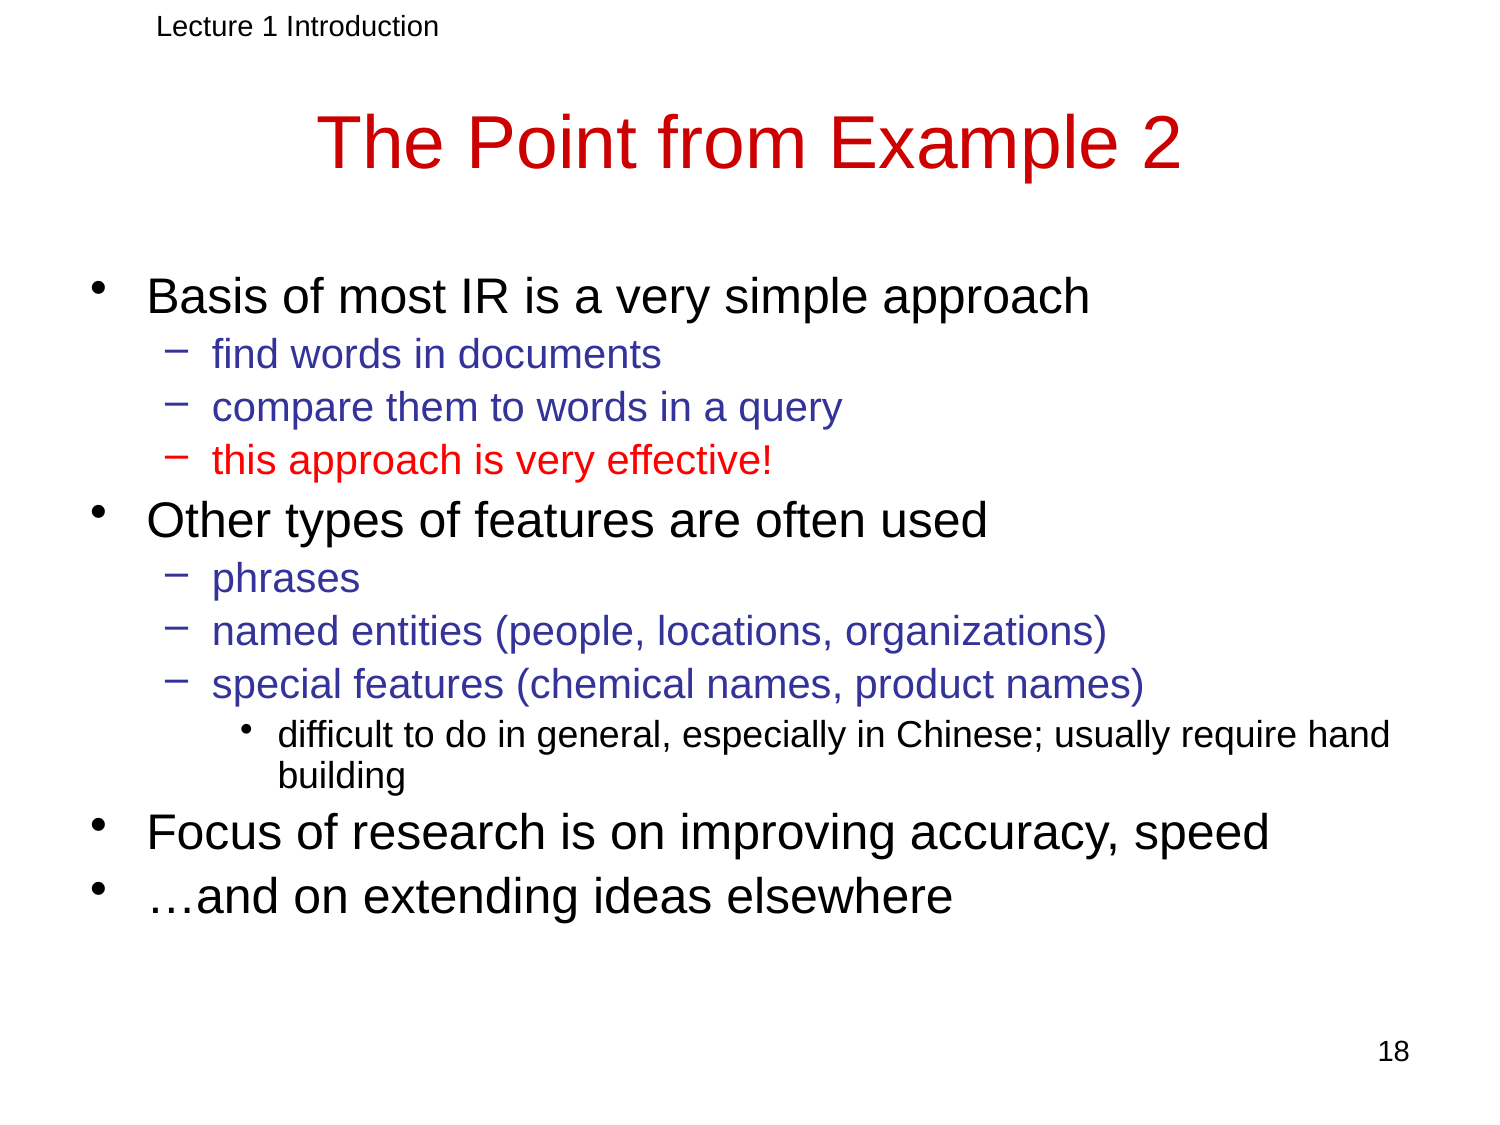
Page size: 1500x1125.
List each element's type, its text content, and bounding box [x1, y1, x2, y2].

footer Lecture 1 Introduction [0, 0, 626, 79]
title The Point from Example 2 [75, 45, 1425, 233]
list Basis of most IR is a very simple approach find words in documents compare them to words in a query this approach is very effective! Other types of features are often used phrases named entities (people, locations, organizations) special features (chemical names, product names) difficult to do in general, especially in Chinese; usually require hand building Focus of research is on improving accuracy, speed …and on extending ideas elsewhere [75, 262, 1425, 1005]
slide_number 18 [1074, 1024, 1425, 1103]
